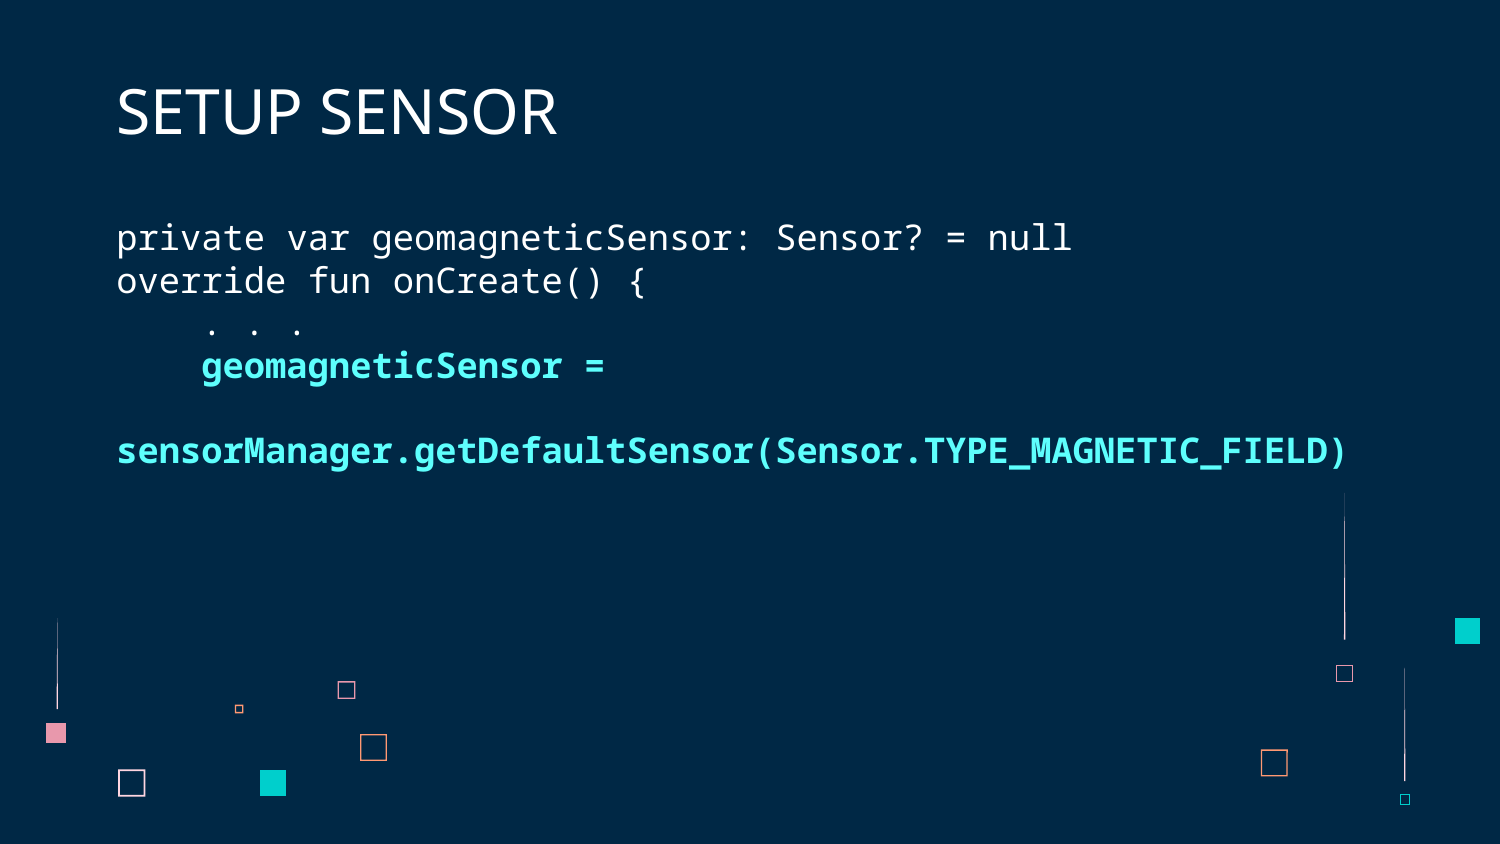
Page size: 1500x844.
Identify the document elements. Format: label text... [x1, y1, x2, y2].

list private var geomagneticSensor: Sensor? = null override fun onCreate() { . . . geomagneticSensor = sensorManager.getDefaultSensor(Sensor.TYPE_MAGNETIC_FIELD) [101, 200, 1454, 544]
title SETUP SENSOR [101, 67, 1049, 163]
